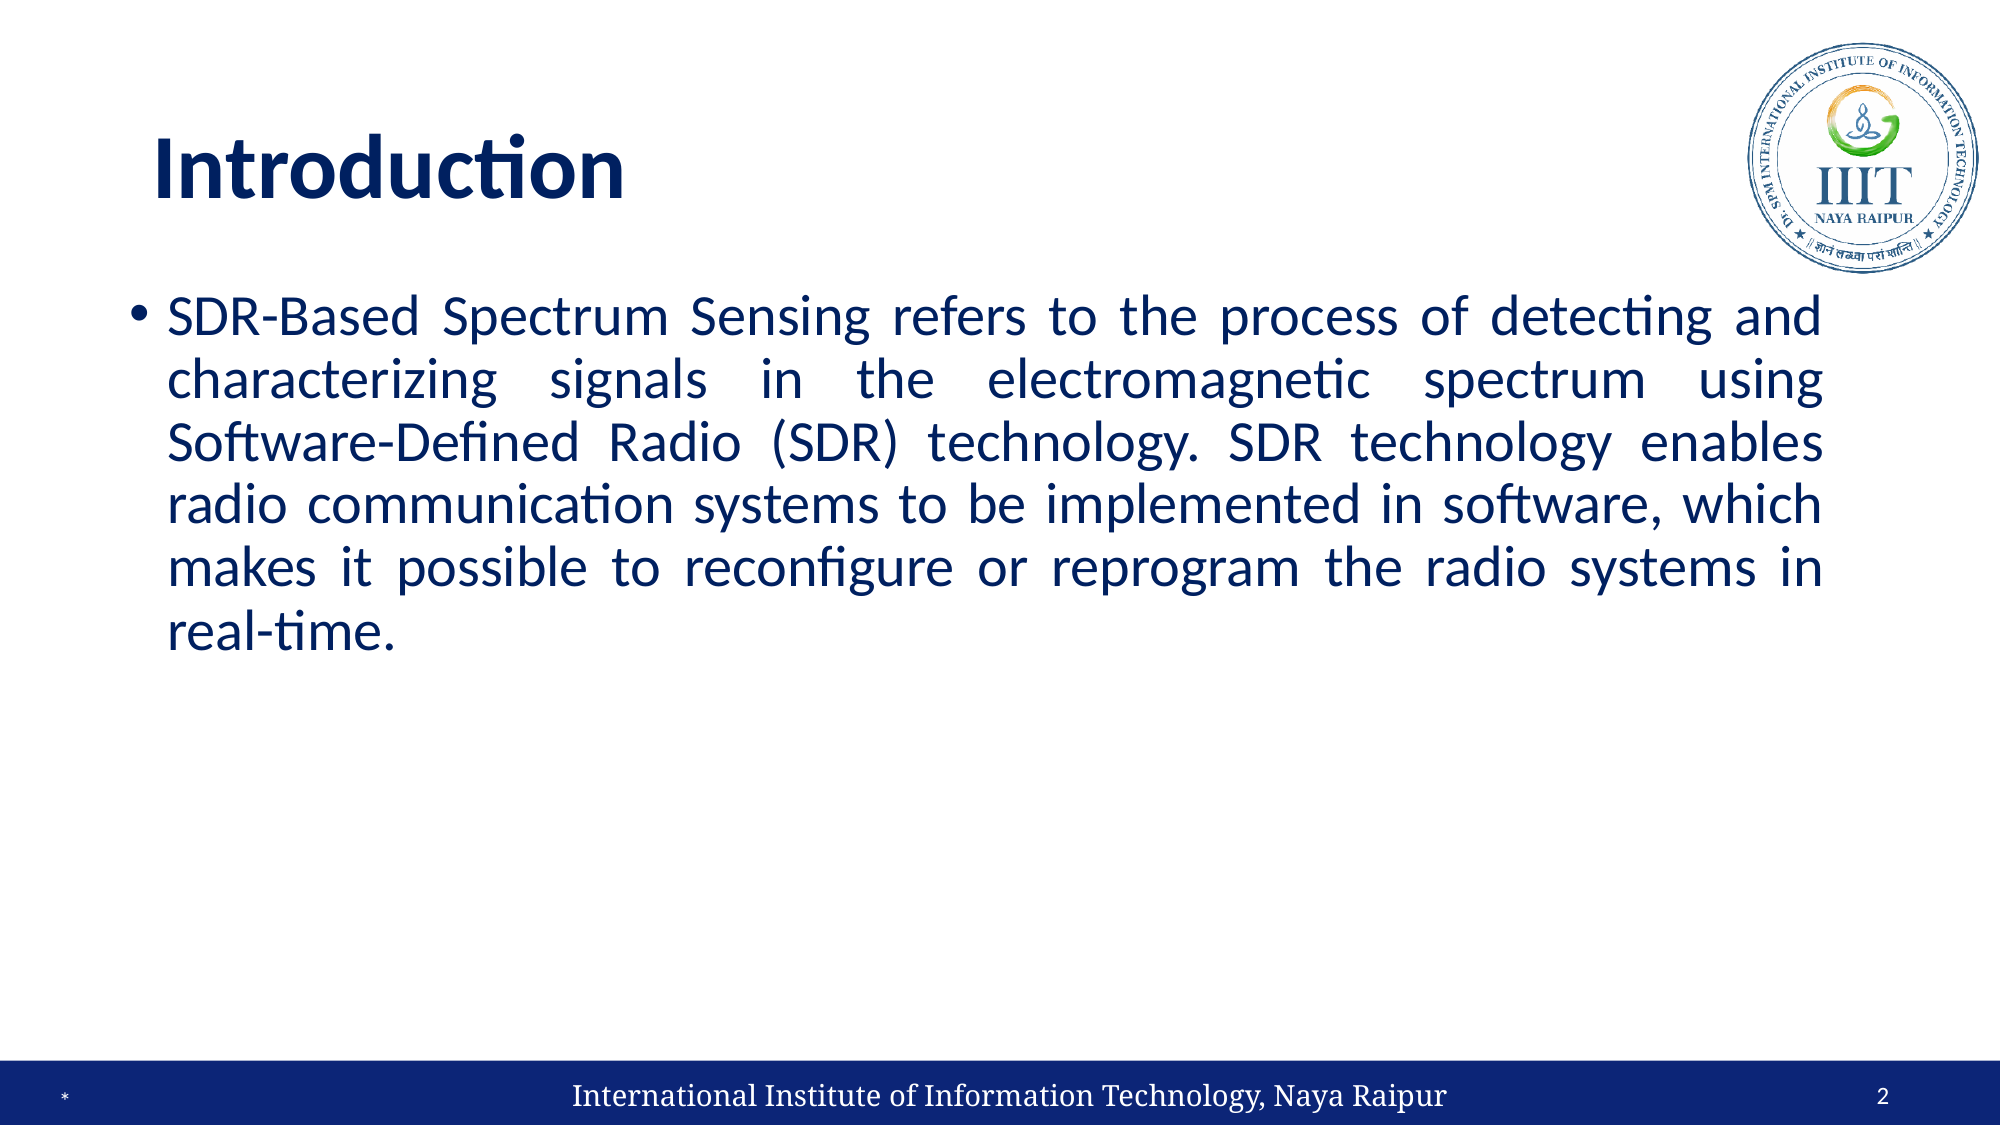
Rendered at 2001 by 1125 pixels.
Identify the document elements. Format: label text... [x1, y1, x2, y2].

text_box * [43, 1075, 407, 1125]
title Introduction [137, 59, 1742, 278]
text_box International Institute of Information Technology, Naya Raipur [469, 1065, 1552, 1125]
picture [1742, 37, 1983, 278]
list SDR-Based Spectrum Sensing refers to the process of detecting and characterizing signals in the electromagnetic spectrum using Software-Defined Radio (SDR) technology. SDR technology enables radio communication systems to be implemented in software, which makes it possible to reconfigure or reprogram the radio systems in real-time. [114, 277, 1840, 992]
text_box ‹#› [1579, 1065, 1905, 1125]
